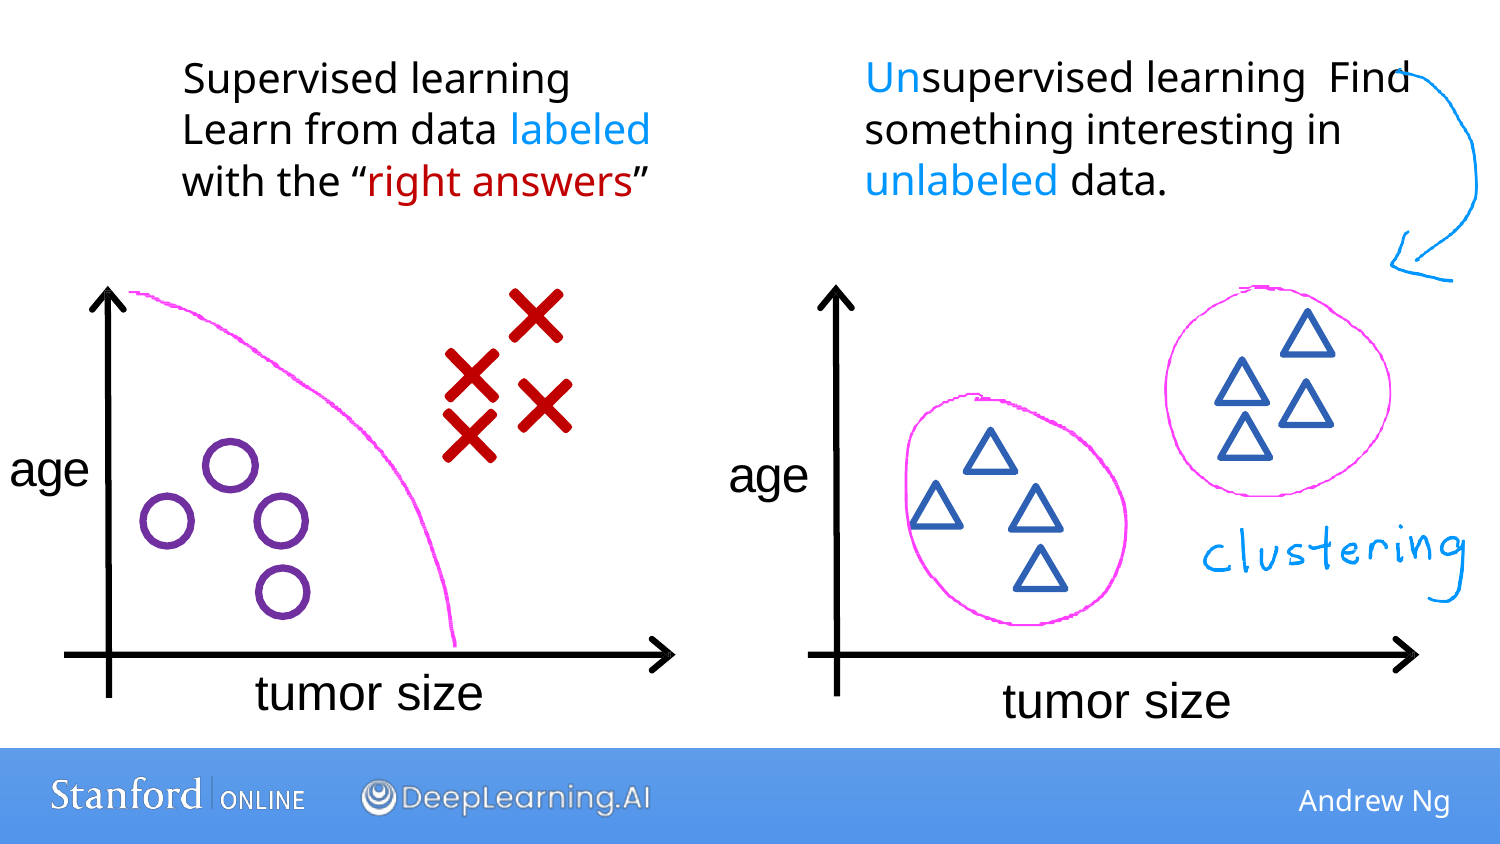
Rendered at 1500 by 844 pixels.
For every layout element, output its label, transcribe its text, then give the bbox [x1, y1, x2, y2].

text_box Unsupervised learning Find something interesting in unlabeled data. [862, 48, 1429, 205]
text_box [517, 377, 573, 434]
text_box [64, 651, 83, 658]
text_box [904, 307, 1465, 627]
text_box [88, 285, 457, 699]
text_box tumor size [1000, 705, 1235, 729]
text_box [462, 635, 676, 674]
text_box age [7, 434, 83, 497]
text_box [807, 284, 1420, 697]
text_box tumor size [252, 658, 487, 721]
footer Andrew Ng [1296, 779, 1462, 844]
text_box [462, 347, 500, 464]
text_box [508, 287, 564, 344]
text_box Supervised learning Learn from data labeled with the “right answers” [179, 48, 693, 205]
picture [0, 748, 1500, 844]
text_box age [726, 440, 802, 503]
picture [1164, 67, 1478, 498]
